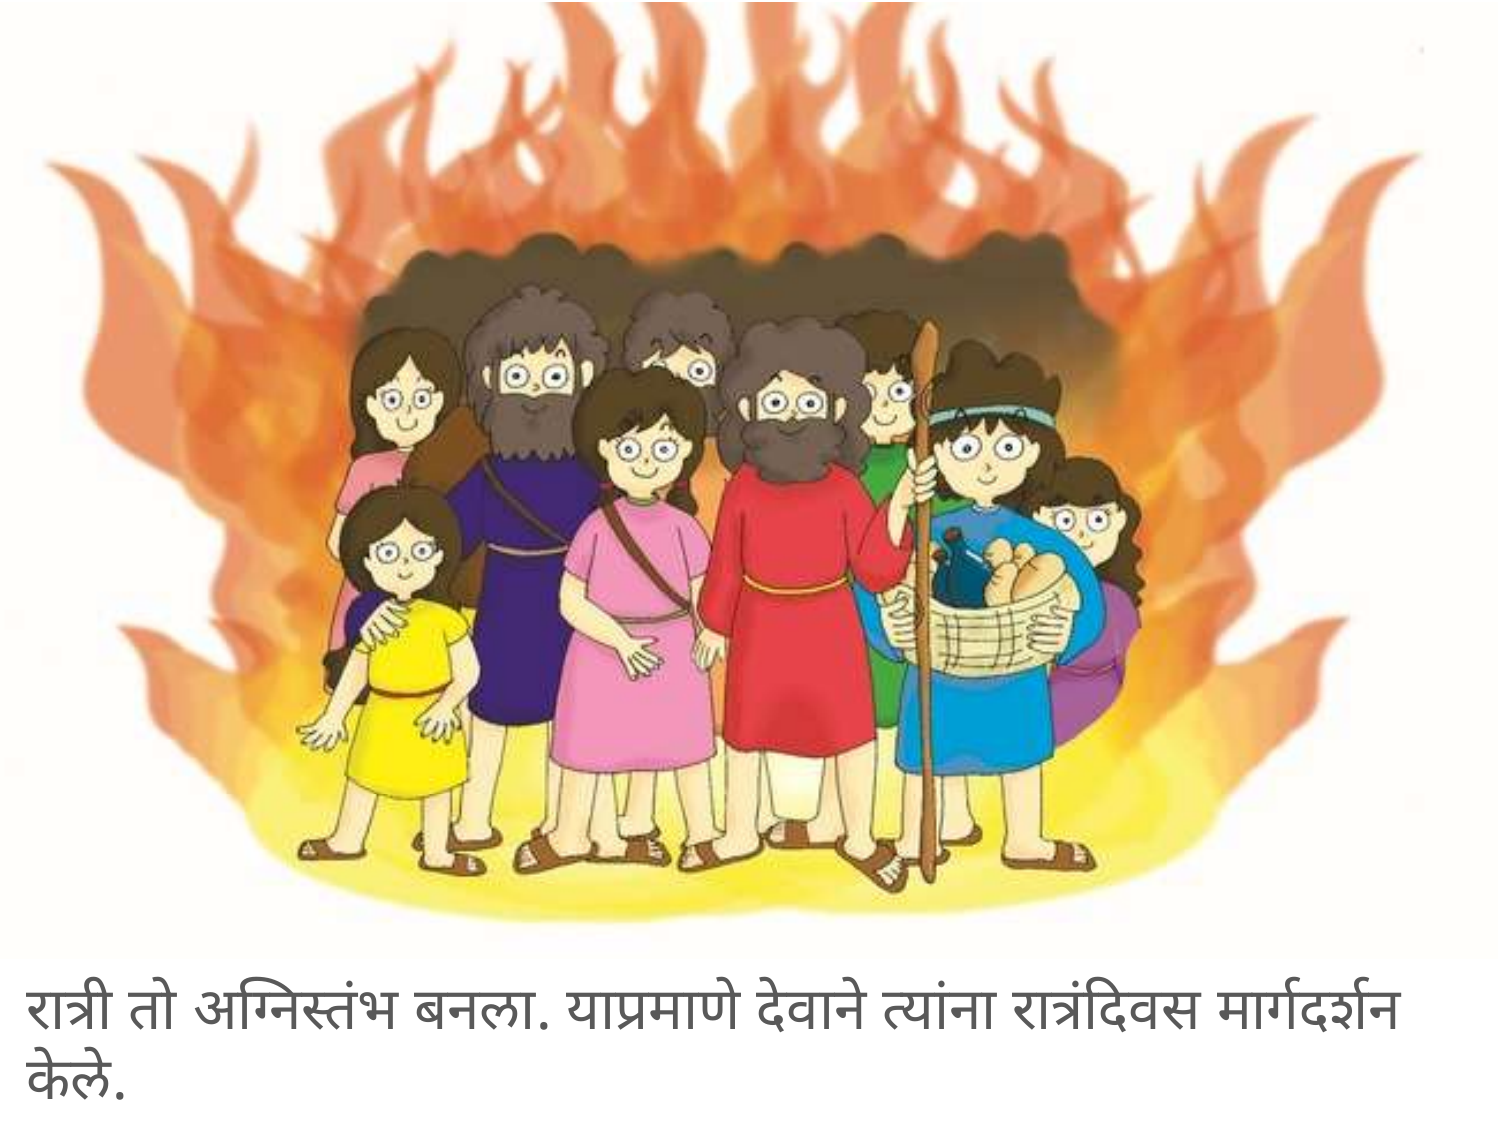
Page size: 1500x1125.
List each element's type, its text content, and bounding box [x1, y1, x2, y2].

picture [0, 2, 1498, 959]
text_box रात्री तो अग्निस्तंभ बनला. याप्रमाणे देवाने त्यांना रात्रंदिवस मार्गदर्शन केले. [11, 964, 1498, 1119]
